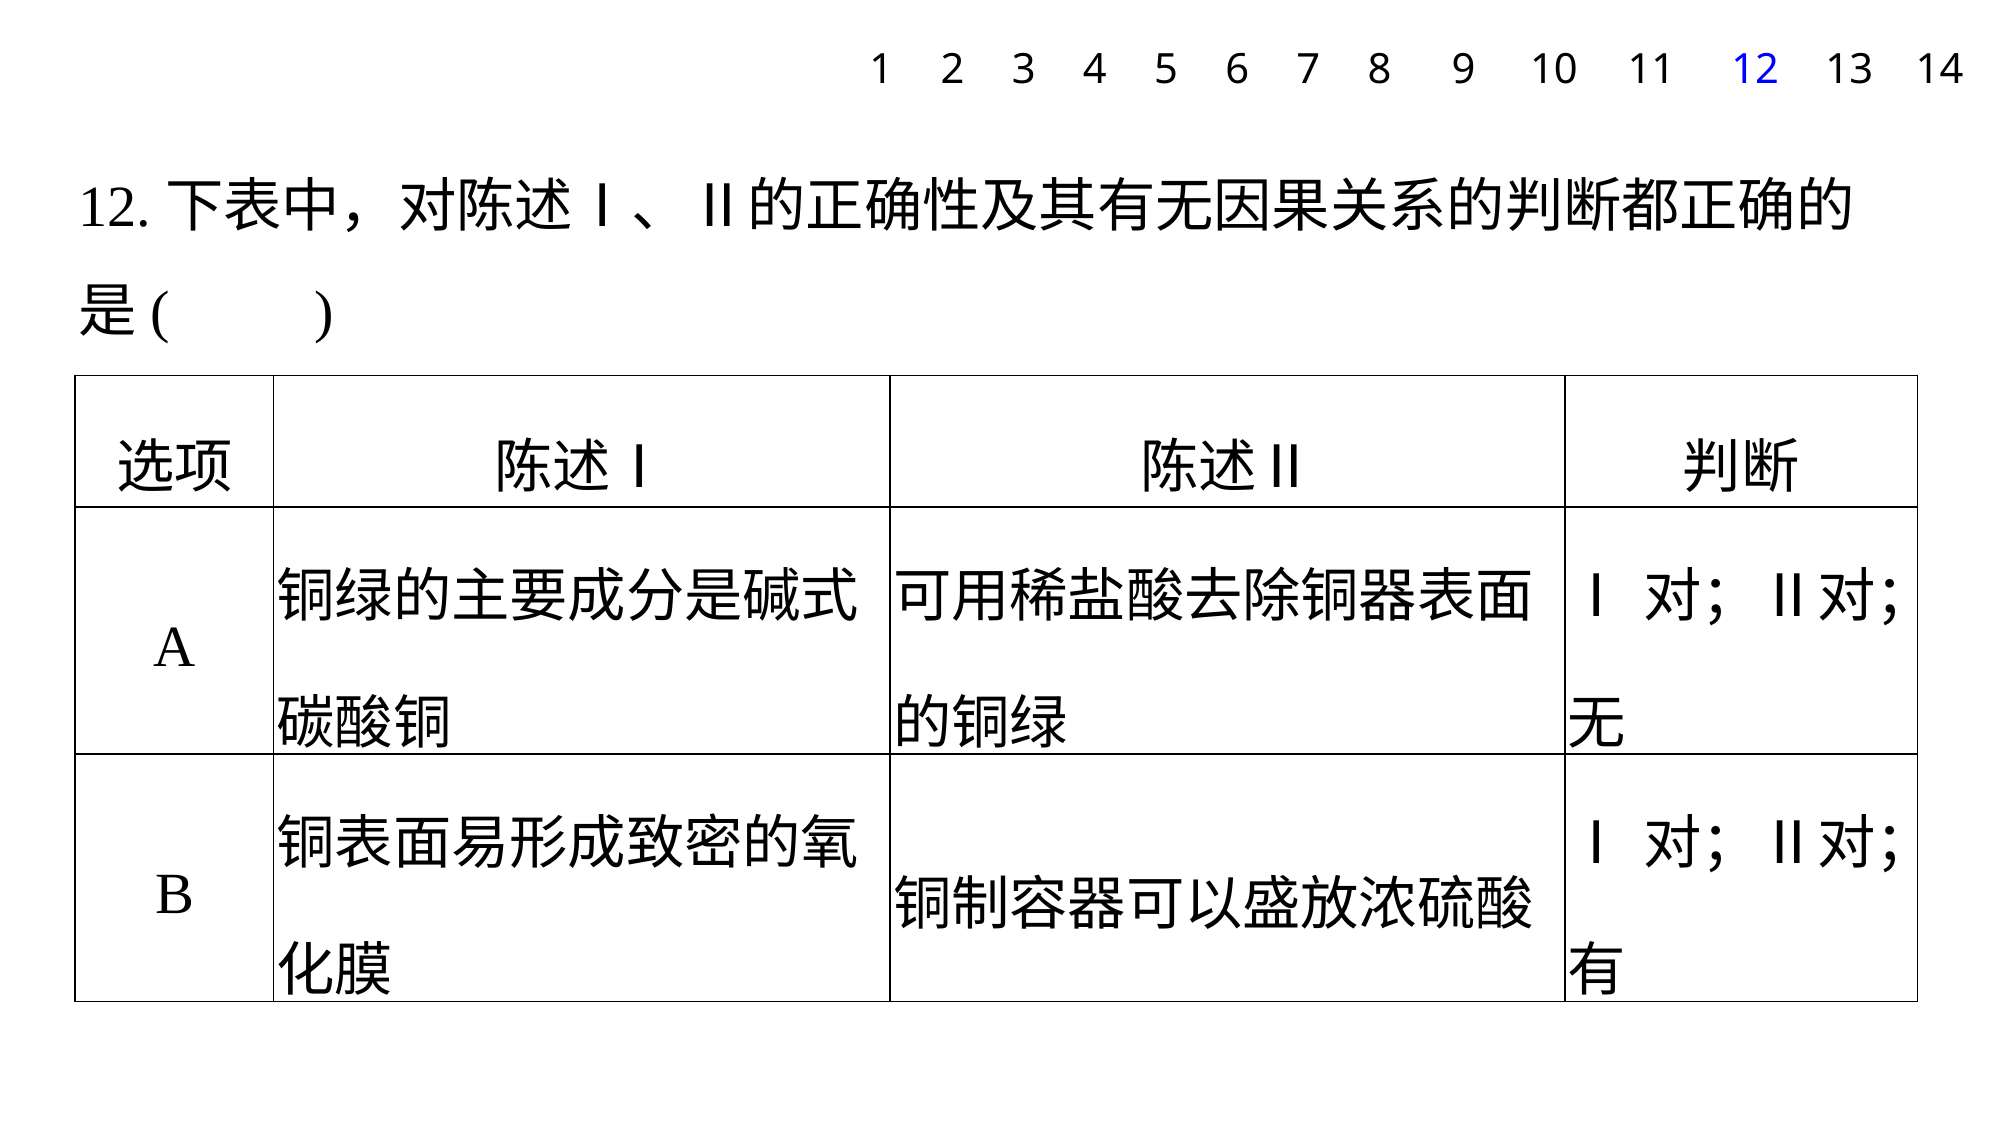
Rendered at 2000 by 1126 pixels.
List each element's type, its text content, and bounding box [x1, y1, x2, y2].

text_box 2 [925, 19, 985, 114]
table_header 陈述Ⅰ [274, 376, 889, 506]
text_box 12.下表中，对陈述Ⅰ、Ⅱ的正确性及其有无因果关系的判断都正确的是( ) [63, 125, 1888, 351]
text_box 11 [1610, 19, 1696, 114]
table_cell B [76, 755, 273, 1001]
table_cell 铜绿的主要成分是碱式碳酸铜 [274, 508, 889, 753]
text_box 13 [1811, 19, 1894, 114]
text_box 6 [1210, 19, 1270, 114]
text_box 7 [1281, 19, 1341, 114]
table_header 判断 [1566, 376, 1917, 506]
text_box 8 [1352, 19, 1412, 114]
table_header 选项 [76, 376, 273, 506]
table_cell A [76, 508, 273, 753]
table_cell 铜制容器可以盛放浓硫酸 [891, 755, 1564, 1001]
text_box 10 [1507, 19, 1599, 114]
text_box 5 [1139, 19, 1199, 114]
text_box 9 [1423, 19, 1496, 114]
table_cell 铜表面易形成致密的氧化膜 [274, 755, 889, 1001]
text_box 1 [854, 19, 914, 114]
text_box 3 [996, 19, 1056, 114]
table_cell Ⅰ对；Ⅱ对；有 [1566, 755, 1917, 1001]
table_header 陈述Ⅱ [891, 376, 1564, 506]
text_box 4 [1067, 19, 1127, 114]
text_box 12 [1707, 19, 1800, 114]
table_cell 可用稀盐酸去除铜器表面的铜绿 [891, 508, 1564, 753]
table_cell Ⅰ对；Ⅱ对；无 [1566, 508, 1917, 753]
text_box 14 [1905, 19, 1984, 114]
